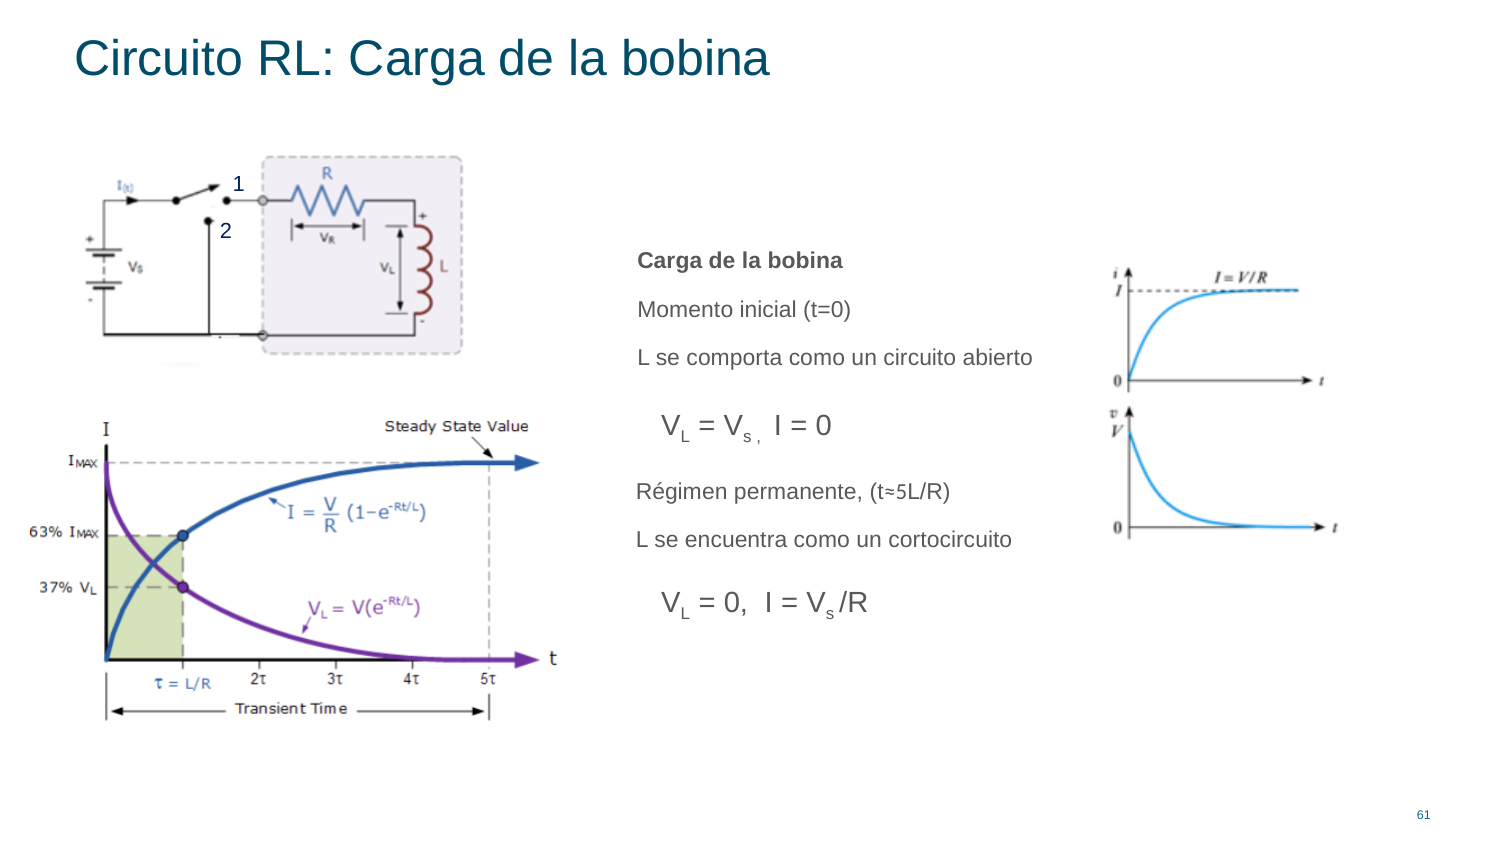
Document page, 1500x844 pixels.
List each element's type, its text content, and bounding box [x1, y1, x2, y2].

text_box Carga de la bobina Momento inicial (t=0) L se comporta como un circuito abierto [622, 240, 1212, 410]
text_box VL = Vs , I = 0 [646, 398, 919, 454]
picture [1101, 266, 1350, 554]
picture [72, 155, 486, 376]
title Circuito RL: Carga de la bobina [59, 31, 1429, 152]
picture [7, 399, 599, 744]
picture [1417, 810, 1422, 819]
text_box Régimen permanente, (t≈5L/R) L se encuentra como un cortocircuito [621, 471, 1211, 582]
text_box VL = 0, I = Vs /R [646, 575, 960, 665]
